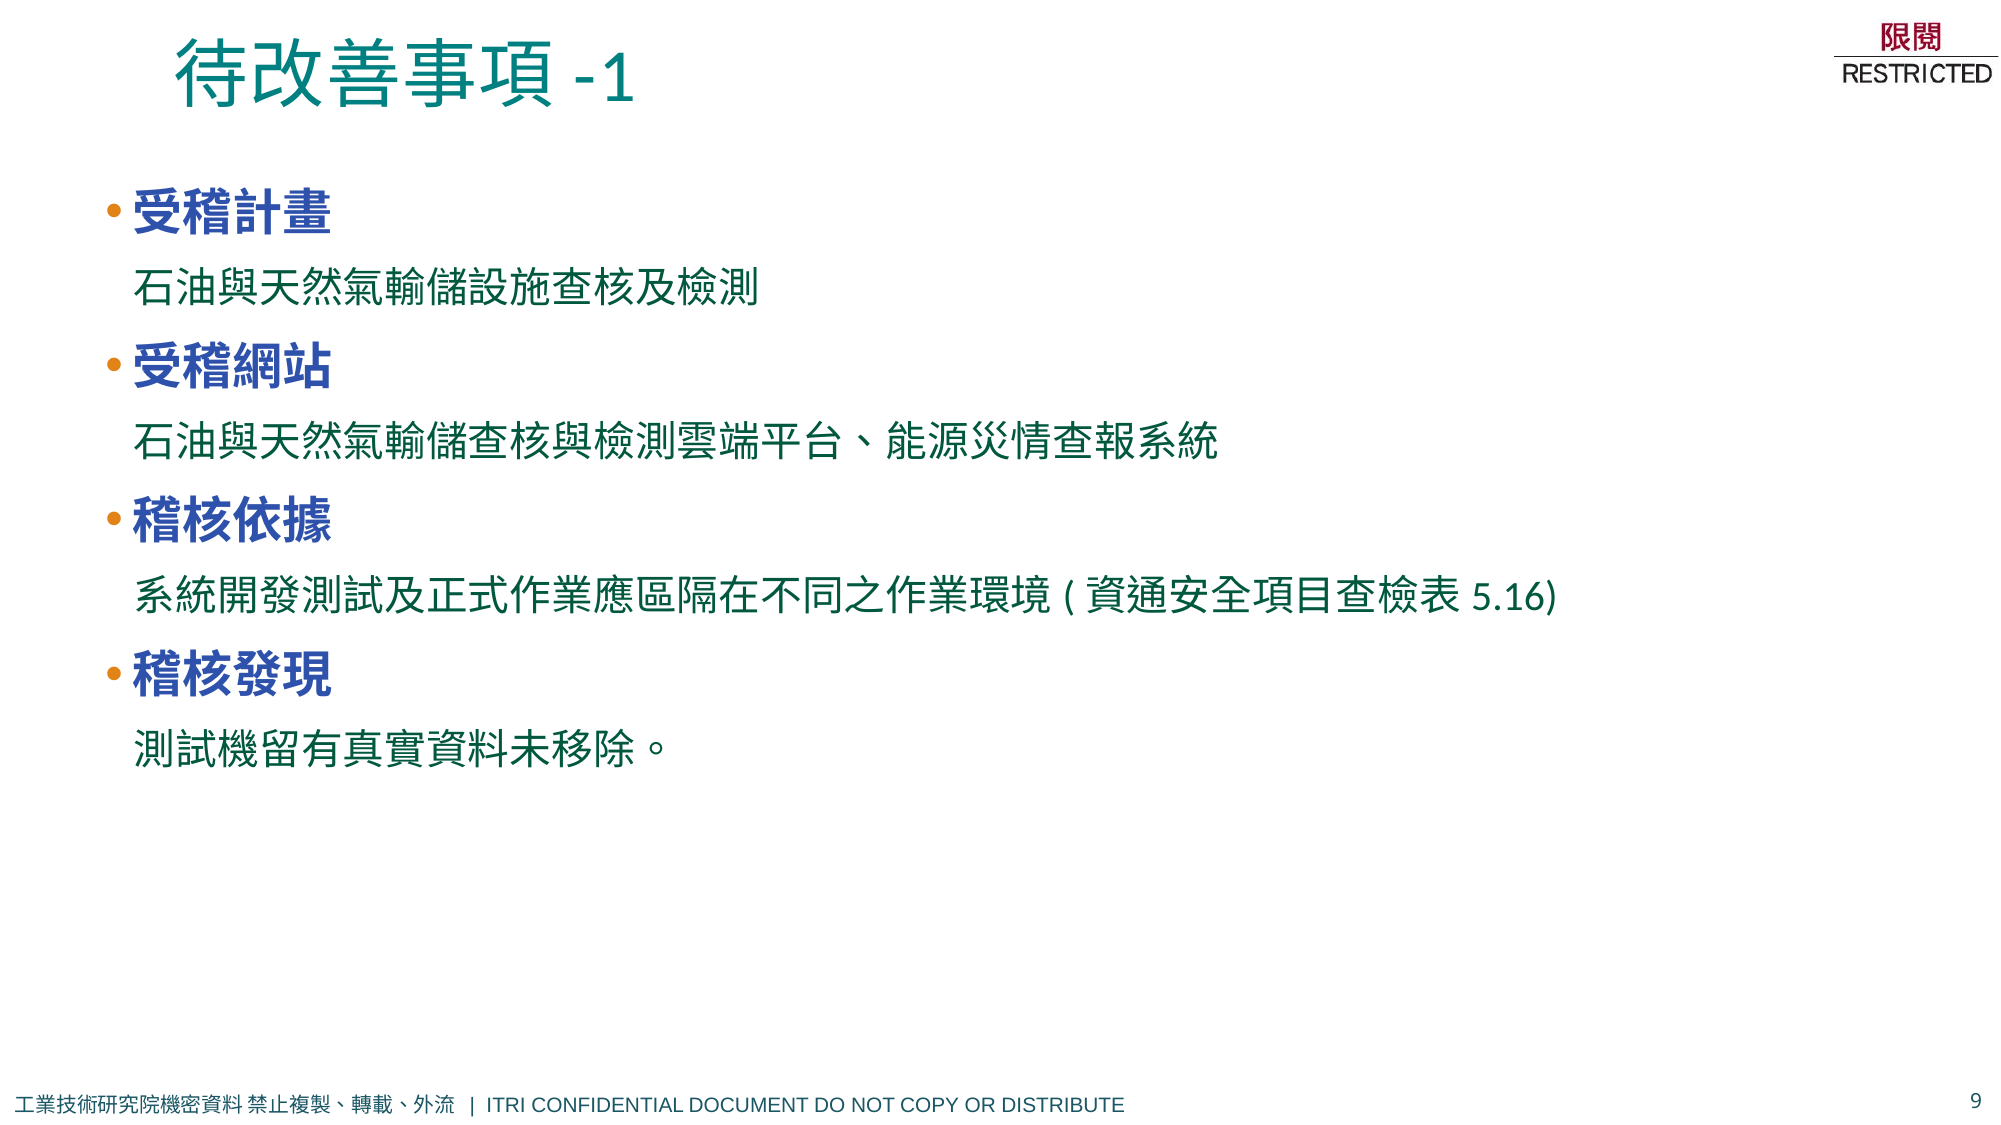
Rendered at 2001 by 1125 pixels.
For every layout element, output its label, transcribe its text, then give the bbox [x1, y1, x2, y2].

title 待改善事項-1 [158, 19, 1844, 126]
picture [1844, 19, 1999, 87]
slide_number 9 [1859, 1078, 1997, 1125]
list 受稽計畫 石油與天然氣輸儲設施查核及檢測 受稽網站 石油與天然氣輸儲查核與檢測雲端平台、能源災情查報系統 稽核依據 系統開發測試及正式作業應區隔在不同之作業環境(資通安全項目查檢表5.16) 稽核發現 測試機留有真實資料未移除。 [90, 149, 1934, 1083]
